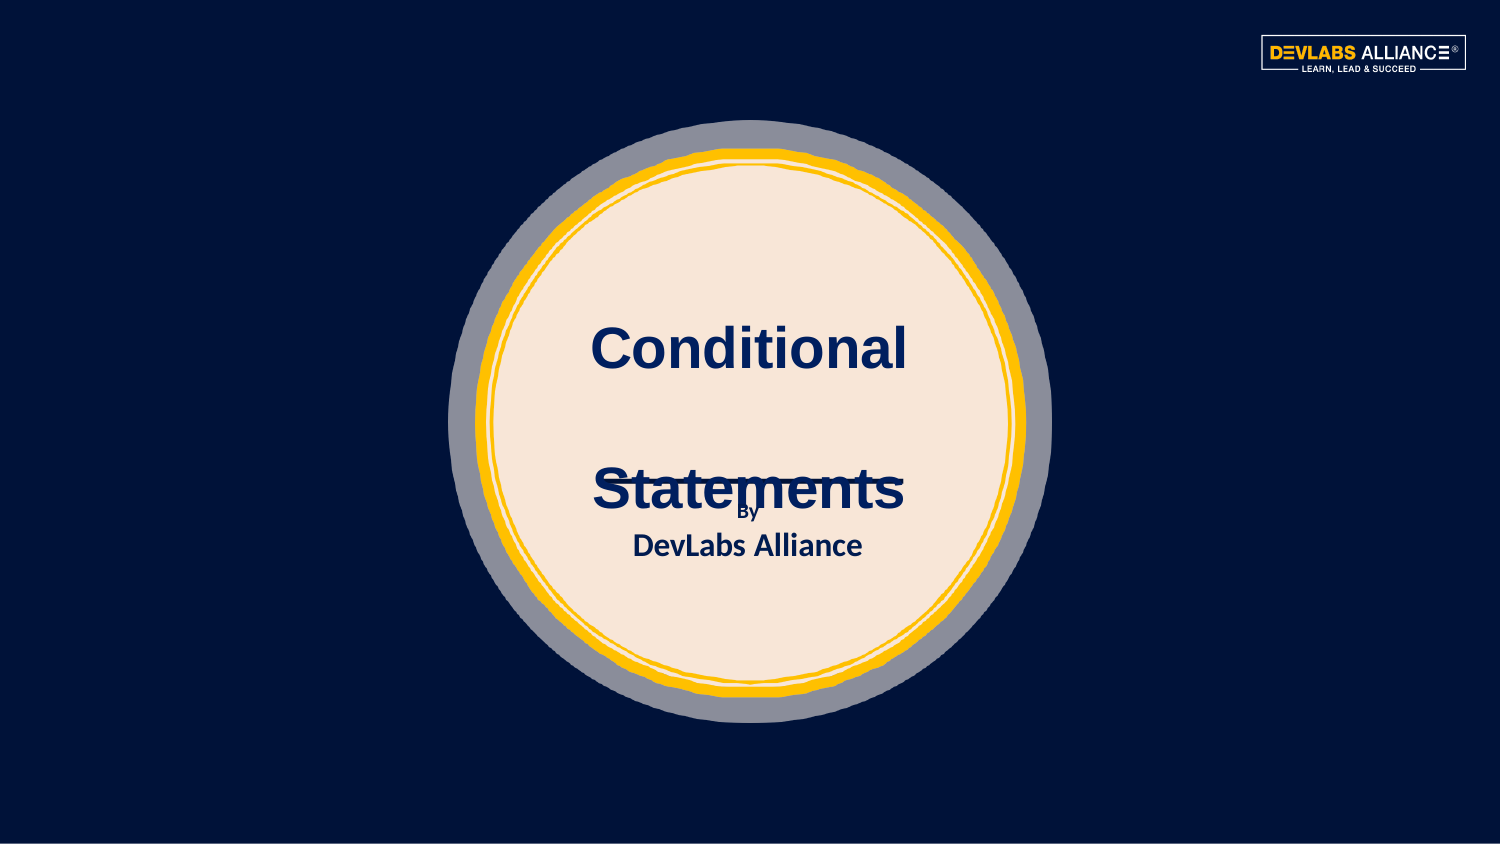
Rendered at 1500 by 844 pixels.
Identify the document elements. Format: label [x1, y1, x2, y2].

picture [1257, 32, 1471, 76]
text_box [0, 0, 1500, 844]
picture [448, 120, 1052, 724]
